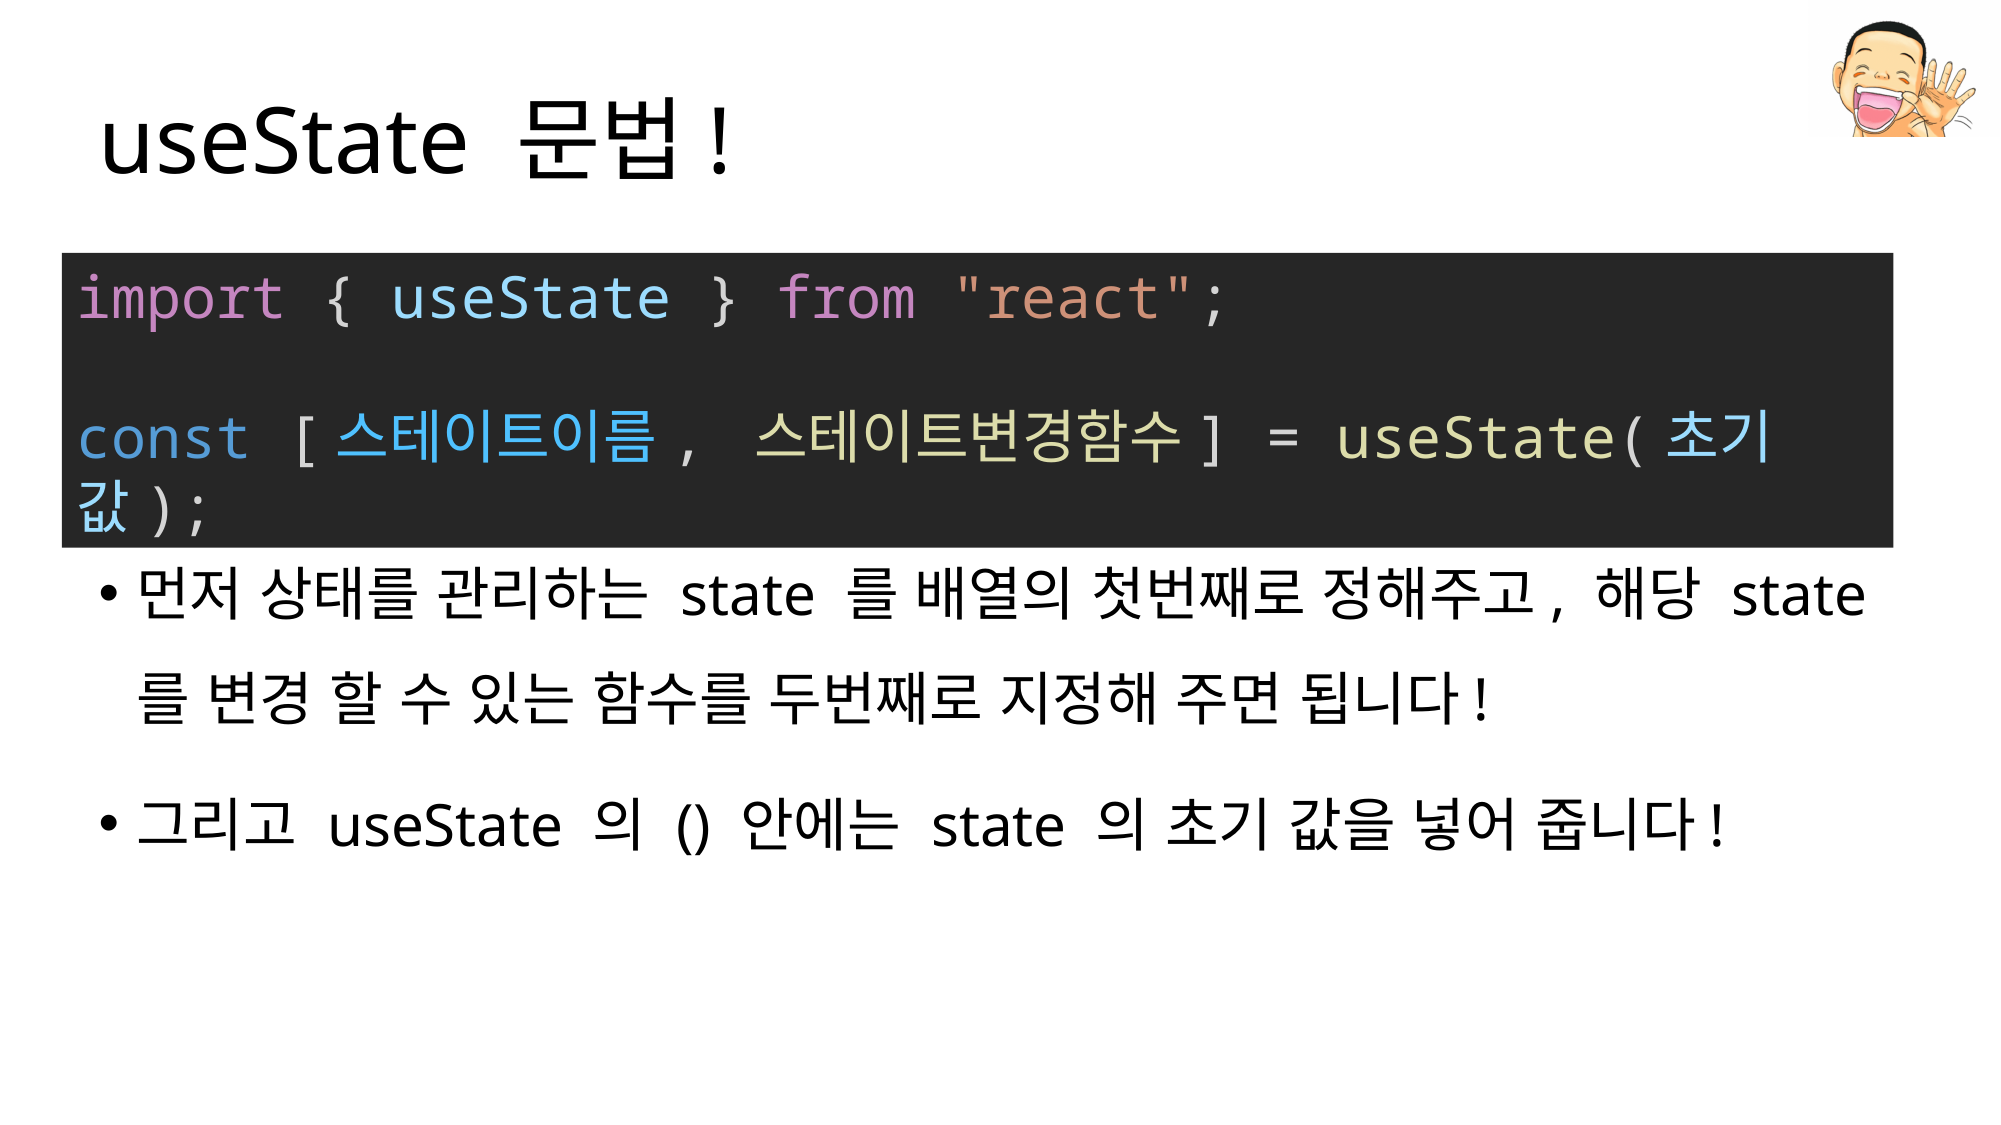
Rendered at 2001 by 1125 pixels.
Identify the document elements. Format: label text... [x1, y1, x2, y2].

picture [1931, 0, 2000, 137]
title useState 문법! [83, 0, 1931, 218]
text_box import { useState } from "react"; const [스테이트이름, 스테이트변경함수] = useState(초기값); [61, 252, 1894, 548]
list 먼저 상태를 관리하는 state 를 배열의 첫번째로 정해주고, 해당 state 를 변경 할 수 있는 함수를 두번째로 지정해 주면 됩니다! 그리고 useState 의 () 안에는 state 의 초기 값을 넣어 줍니다! [83, 515, 1931, 1125]
